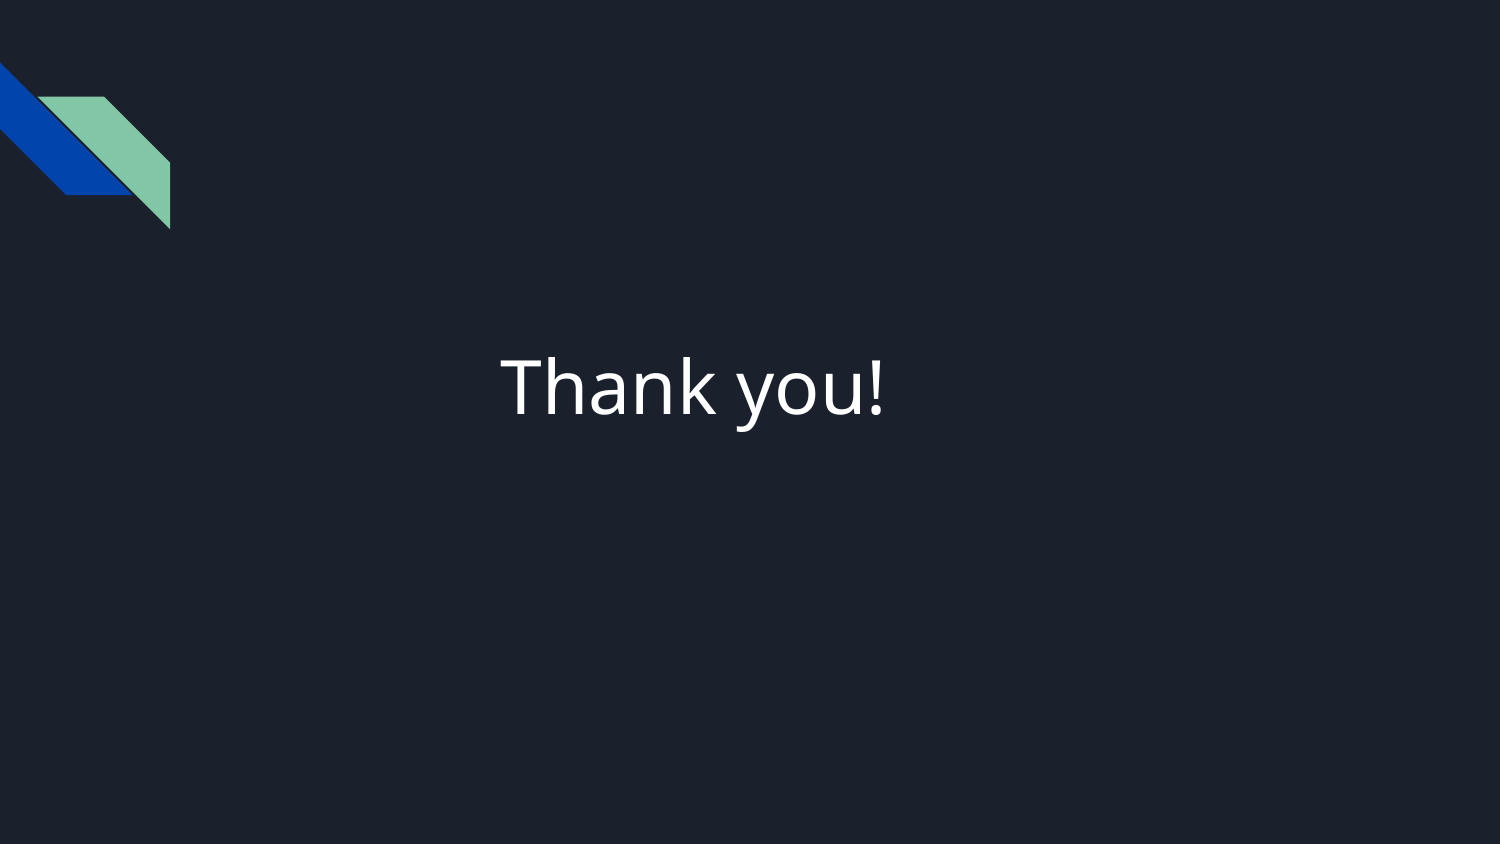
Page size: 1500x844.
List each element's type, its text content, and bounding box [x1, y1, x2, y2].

title Thank you! [485, 324, 1015, 475]
